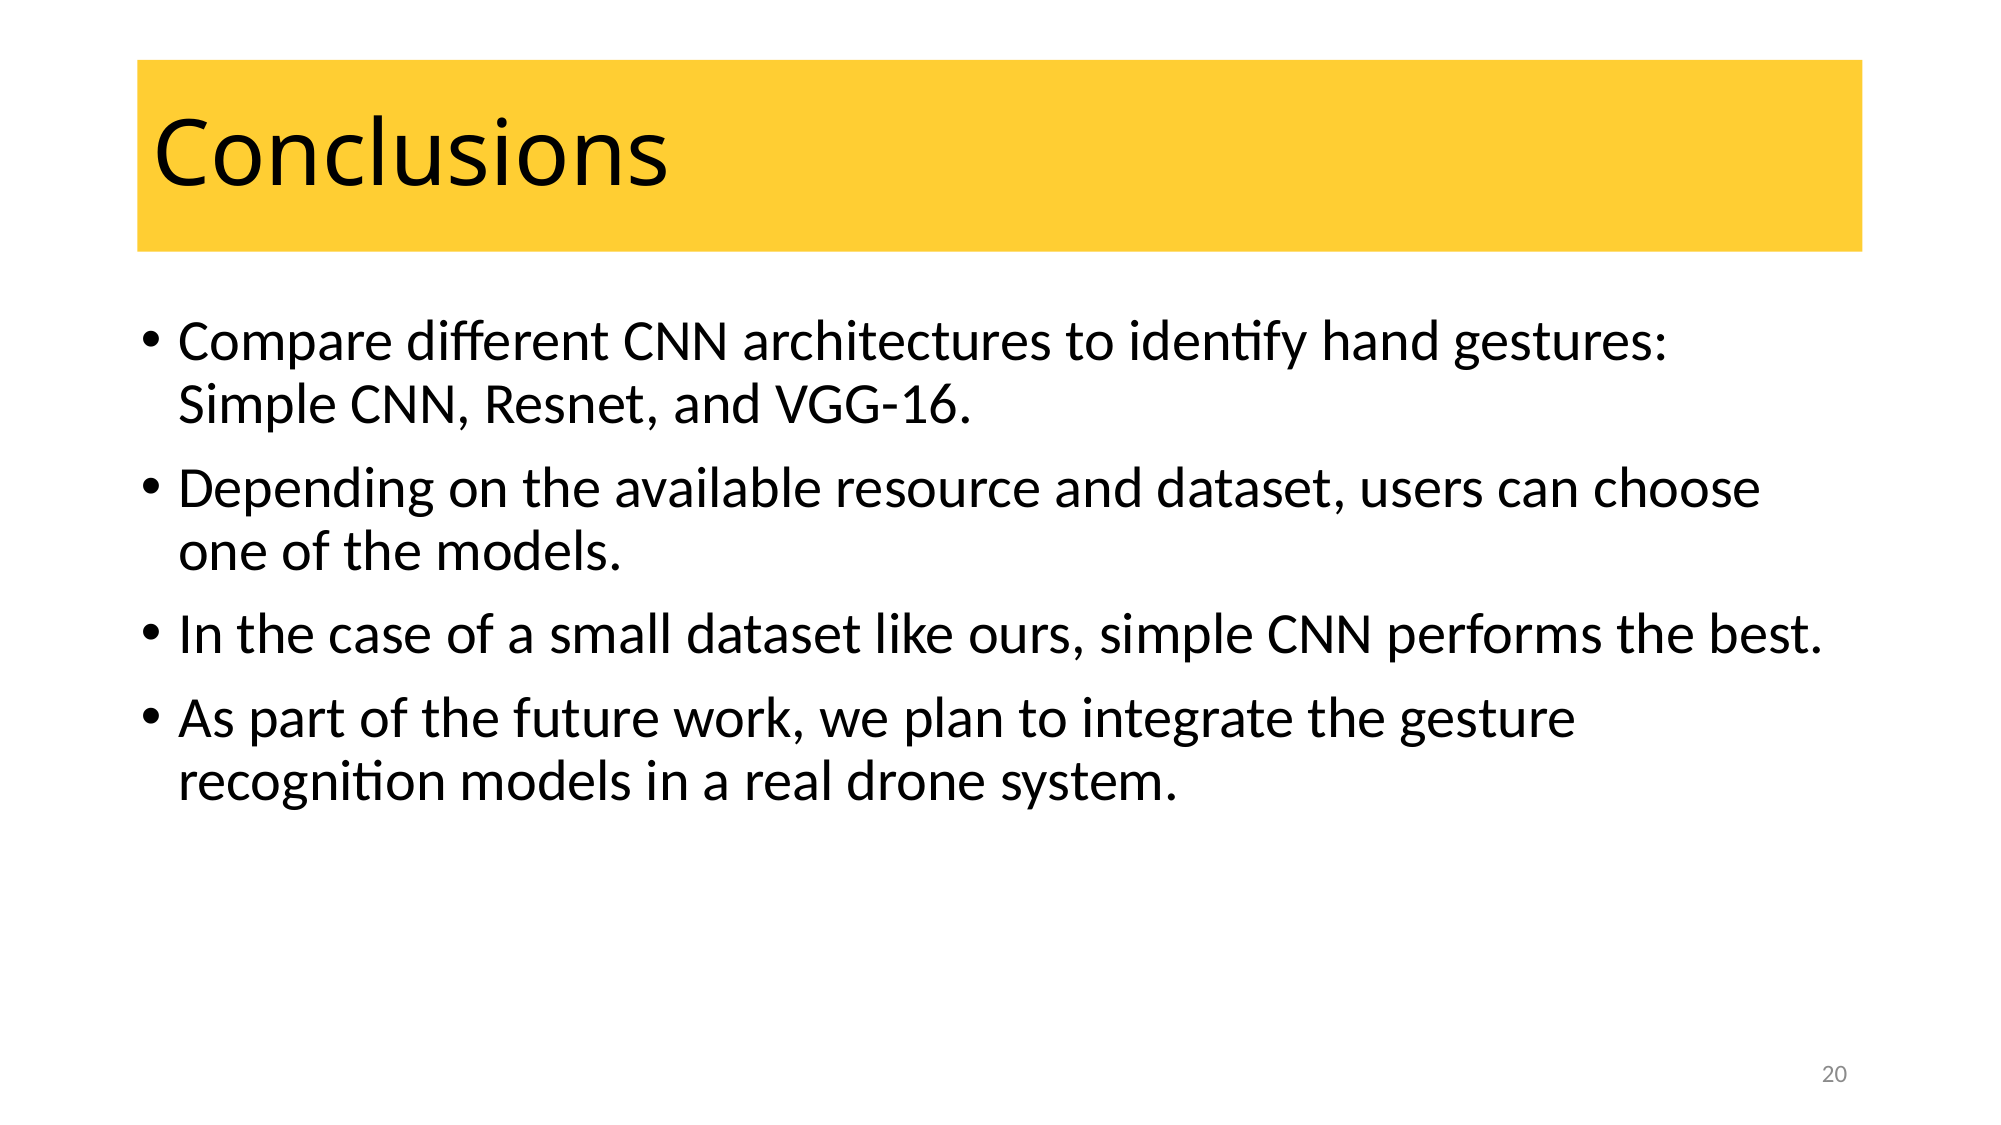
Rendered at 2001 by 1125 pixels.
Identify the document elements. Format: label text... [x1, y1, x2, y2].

slide_number 20 [1412, 1042, 1863, 1103]
list Compare different CNN architectures to identify hand gestures: Simple CNN, Resnet, and VGG-16. Depending on the available resource and dataset, users can choose one of the models. In the case of a small dataset like ours, simple CNN performs the best. As part of the future work, we plan to integrate the gesture recognition models in a real drone system. [125, 303, 1851, 1017]
title Conclusions [137, 59, 1863, 252]
